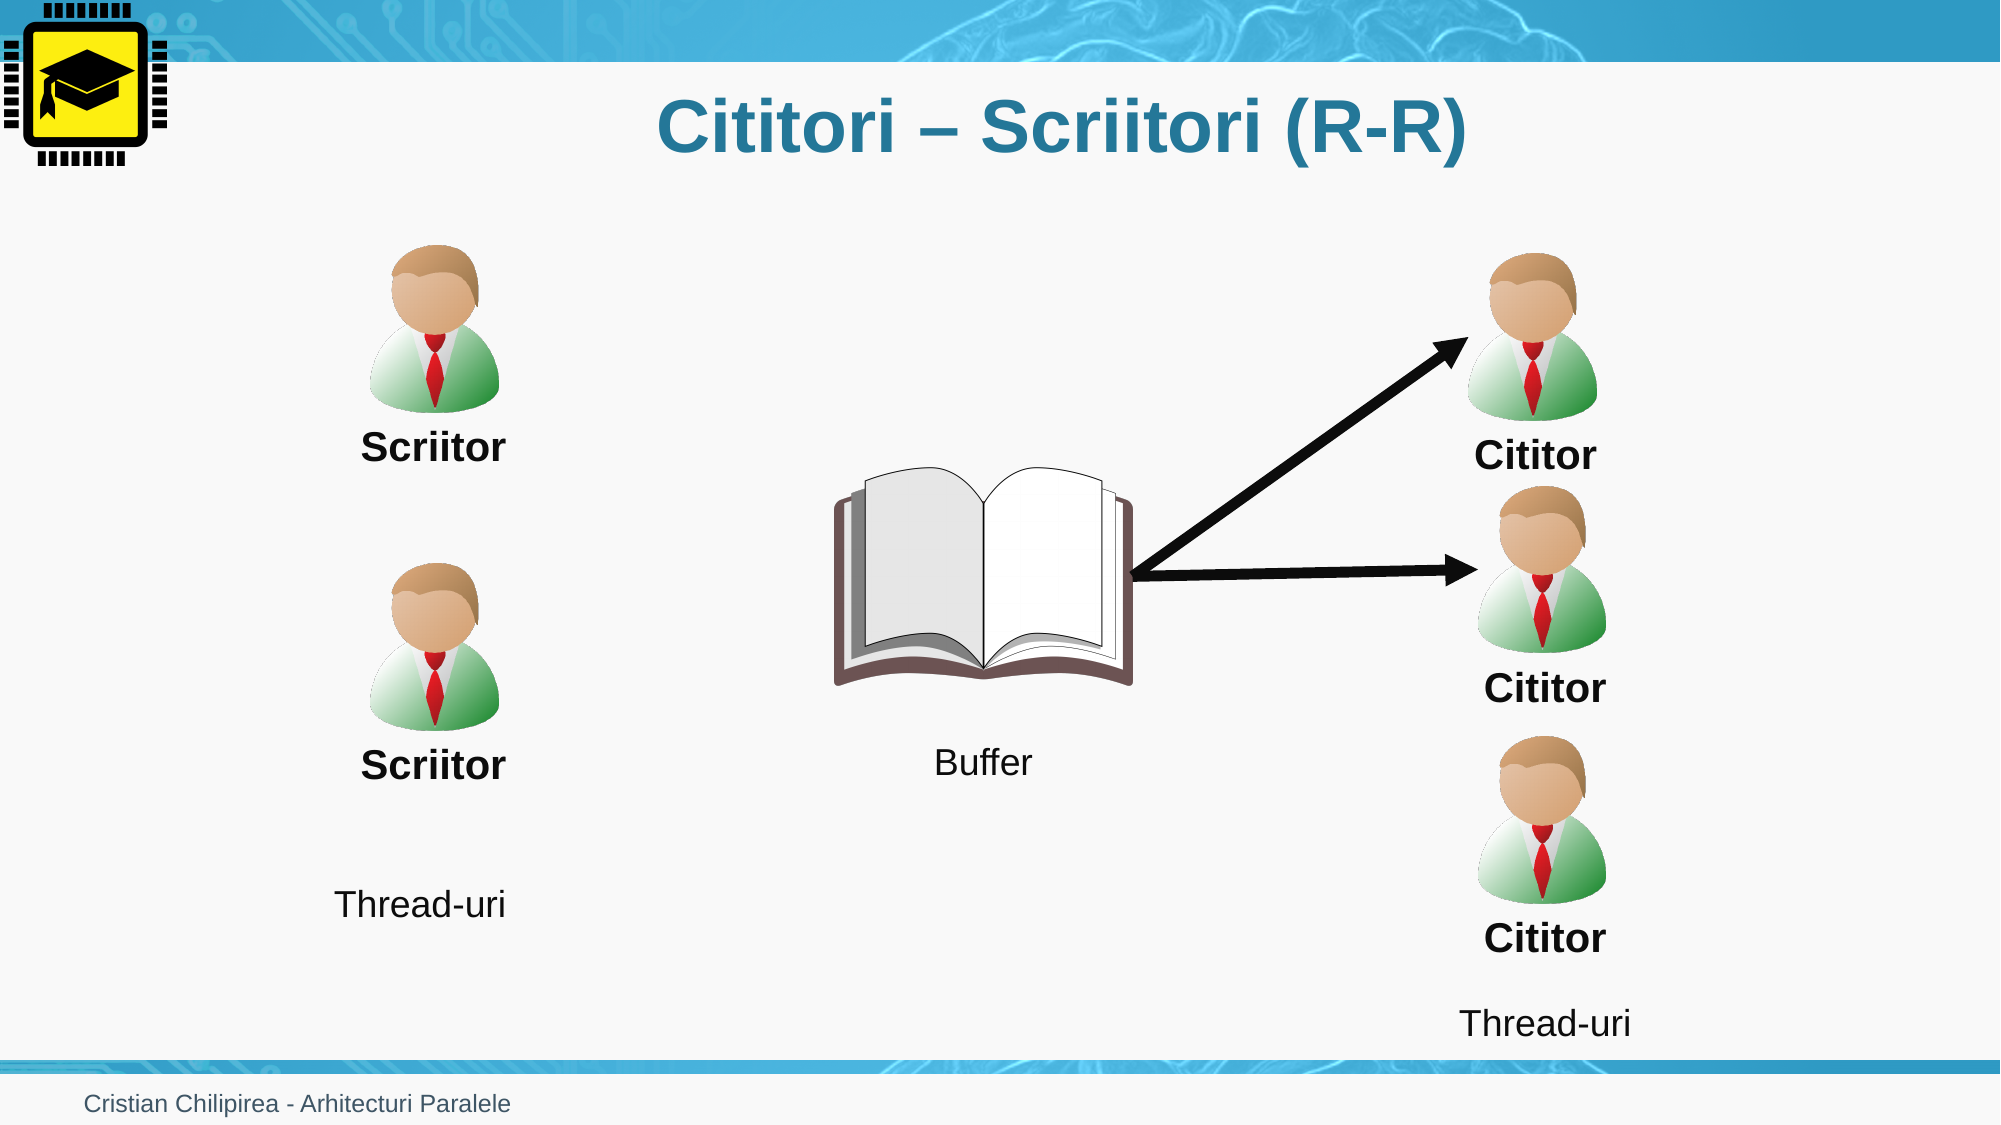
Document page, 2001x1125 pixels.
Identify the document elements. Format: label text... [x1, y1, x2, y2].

title Cititori – Scriitori (R-R) [170, 76, 1955, 180]
text_box Scriitor [345, 412, 522, 478]
picture [0, 0, 2000, 166]
text_box Thread-uri [1444, 991, 1647, 1052]
text_box Thread-uri [318, 872, 522, 933]
text_box Cititor [1469, 420, 1613, 486]
text_box Buffer [918, 730, 1048, 791]
footer Cristian Chilipirea - Arhitecturi Paralele [68, 1083, 1542, 1125]
text_box Scriitor [345, 730, 522, 796]
picture [370, 563, 499, 731]
text_box Cititor [1468, 903, 1622, 968]
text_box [1132, 569, 1478, 577]
picture [1477, 486, 1606, 653]
picture [834, 466, 1133, 686]
picture [1468, 253, 1597, 421]
picture [1477, 736, 1606, 904]
picture [370, 245, 499, 413]
text_box Cititor [1468, 652, 1622, 718]
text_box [1132, 336, 1469, 569]
picture [0, 1060, 2000, 1074]
